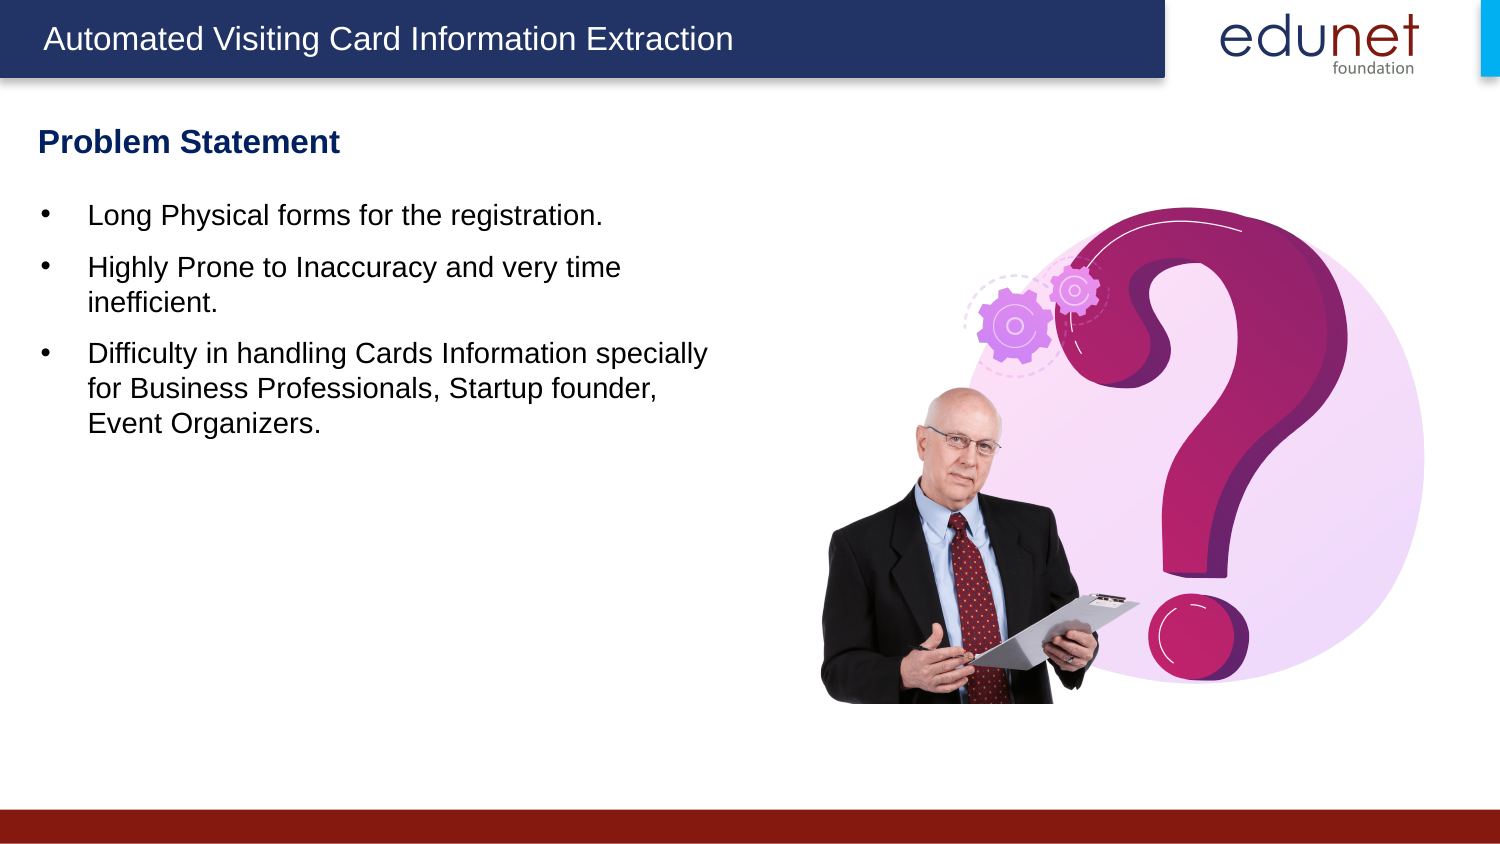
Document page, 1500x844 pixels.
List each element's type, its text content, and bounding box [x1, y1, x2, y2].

picture [1216, 11, 1421, 78]
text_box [820, 191, 1438, 704]
text_box Long Physical forms for the registration. Highly Prone to Inaccuracy and very time inefficient. Difficulty in handling Cards Information specially for Business Professionals, Startup founder, Event Organizers. [25, 188, 750, 447]
title Problem Statement [22, 112, 1421, 269]
